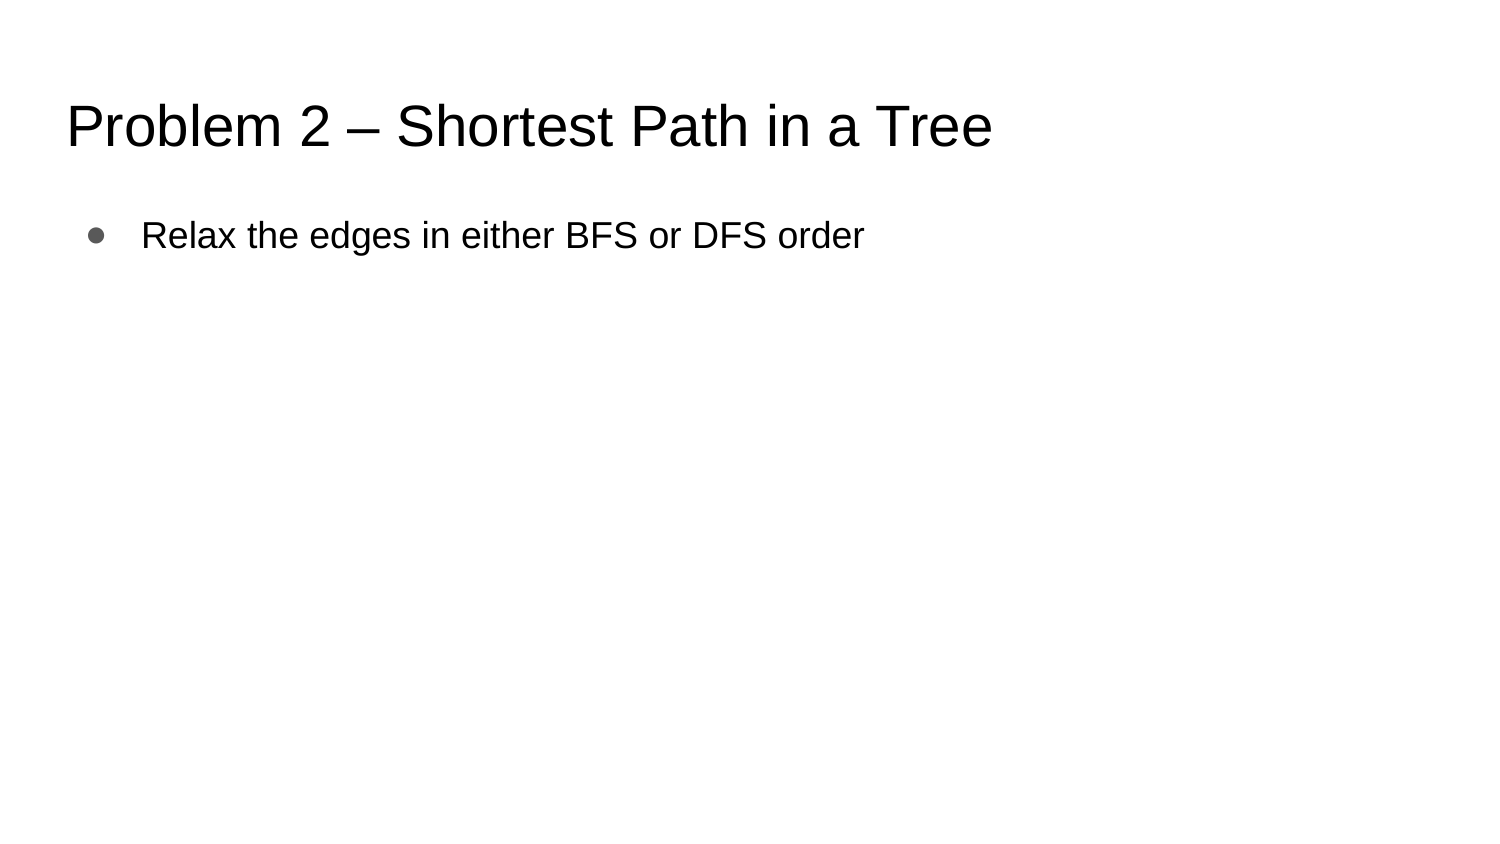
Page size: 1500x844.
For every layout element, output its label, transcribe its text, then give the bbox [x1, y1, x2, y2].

title Problem 2 – Shortest Path in a Tree [51, 72, 1449, 167]
list Relax the edges in either BFS or DFS order [51, 189, 1449, 750]
